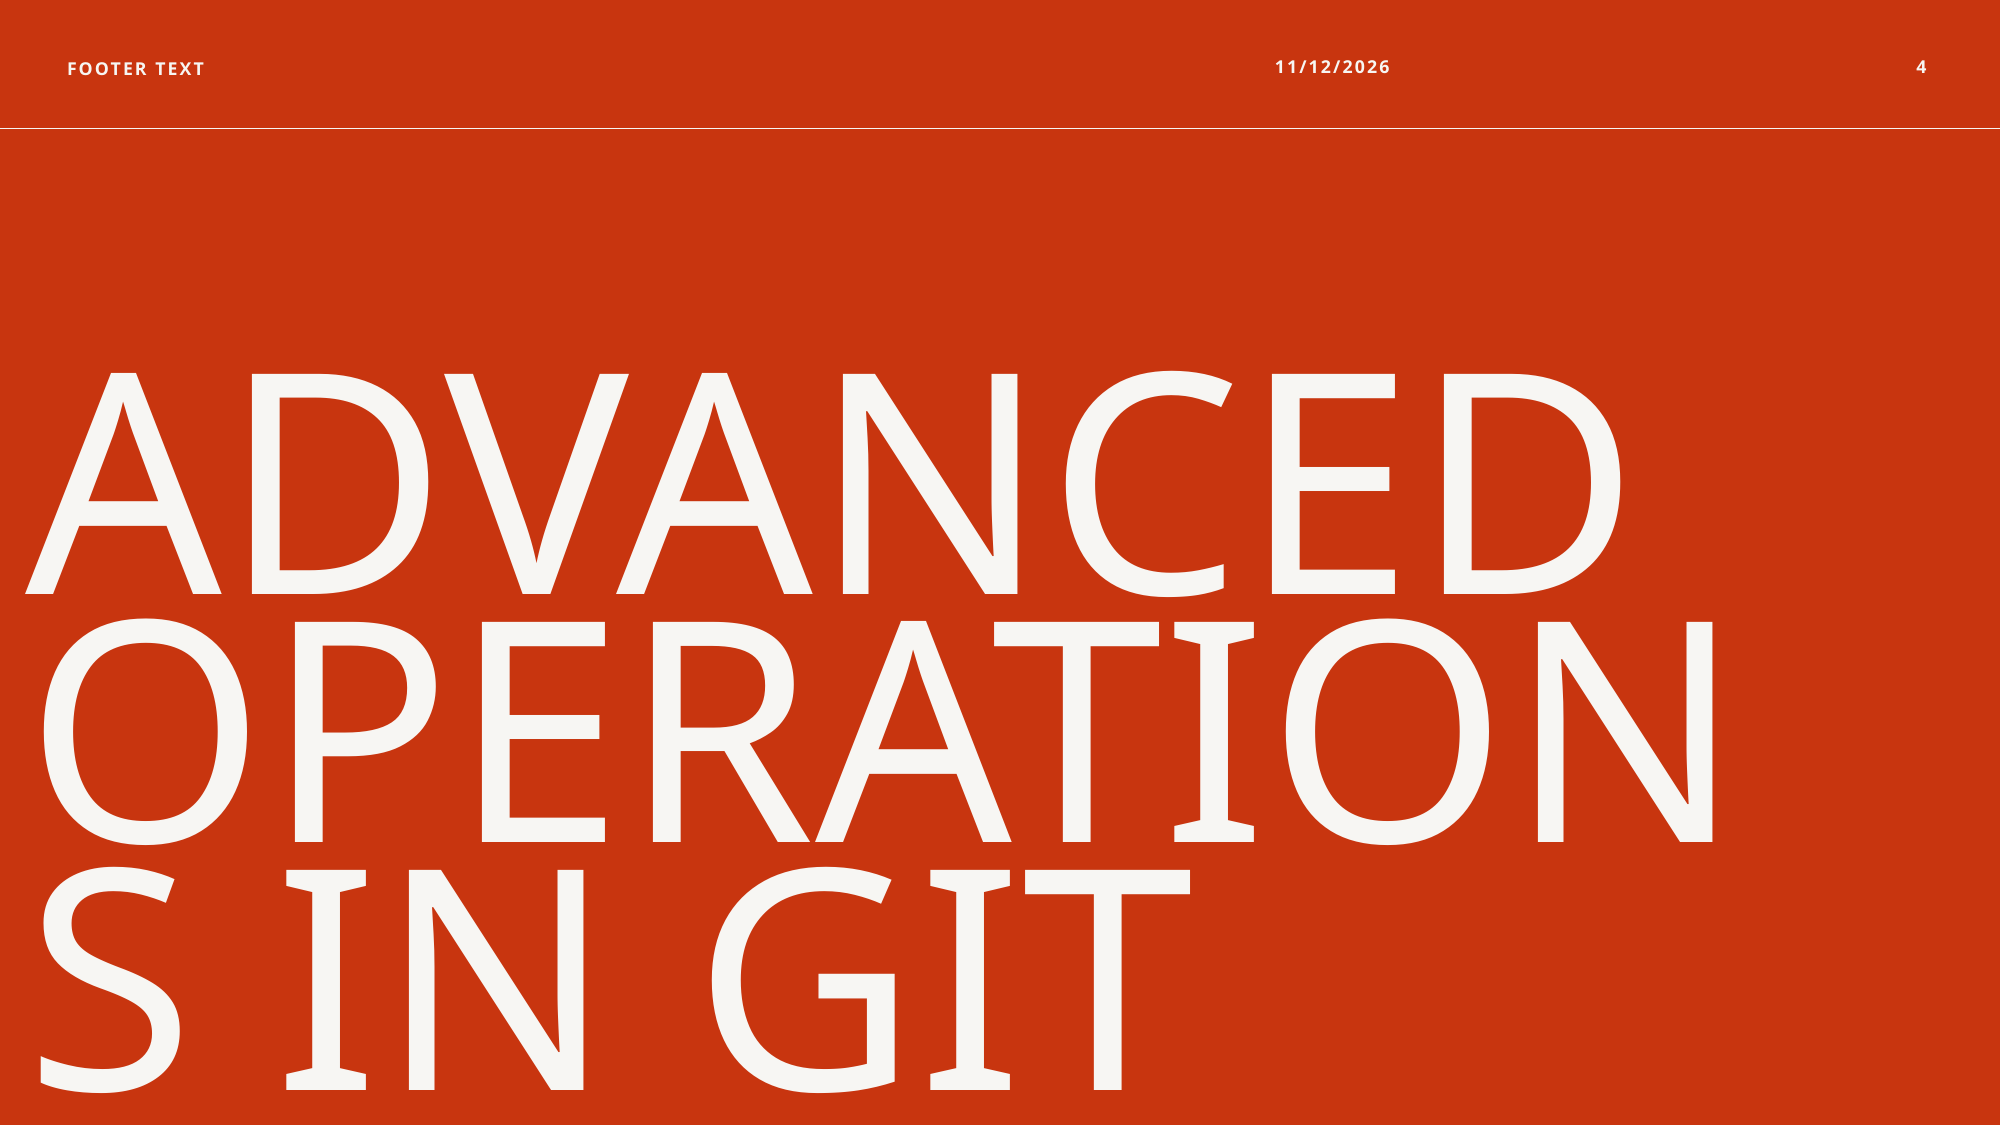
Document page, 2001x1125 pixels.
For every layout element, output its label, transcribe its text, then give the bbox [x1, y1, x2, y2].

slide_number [1259, 34, 1576, 102]
footer Footer Text [52, 34, 539, 102]
title Advanced Operations in Git [10, 235, 1913, 1125]
slide_number 4 [1851, 34, 1942, 102]
